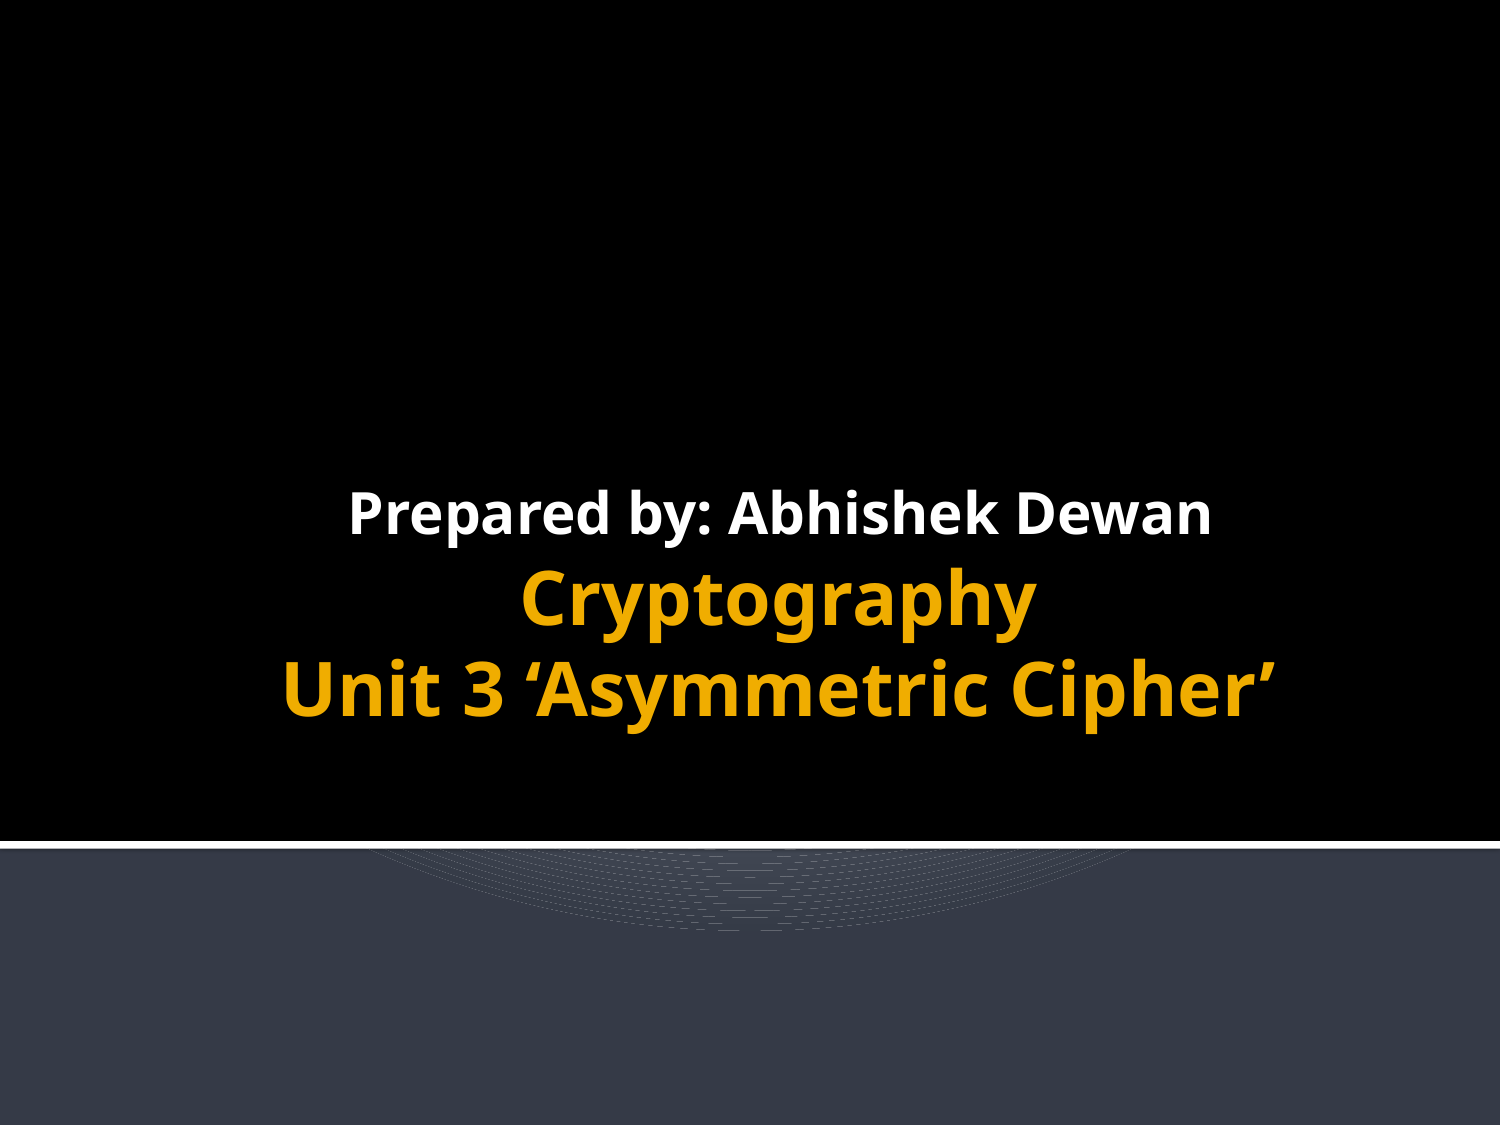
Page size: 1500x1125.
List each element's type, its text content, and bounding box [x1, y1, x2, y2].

title Cryptography Unit 3 ‘Asymmetric Cipher’ [112, 550, 1438, 825]
subtitle Prepared by: Abhishek Dewan [112, 299, 1438, 546]
